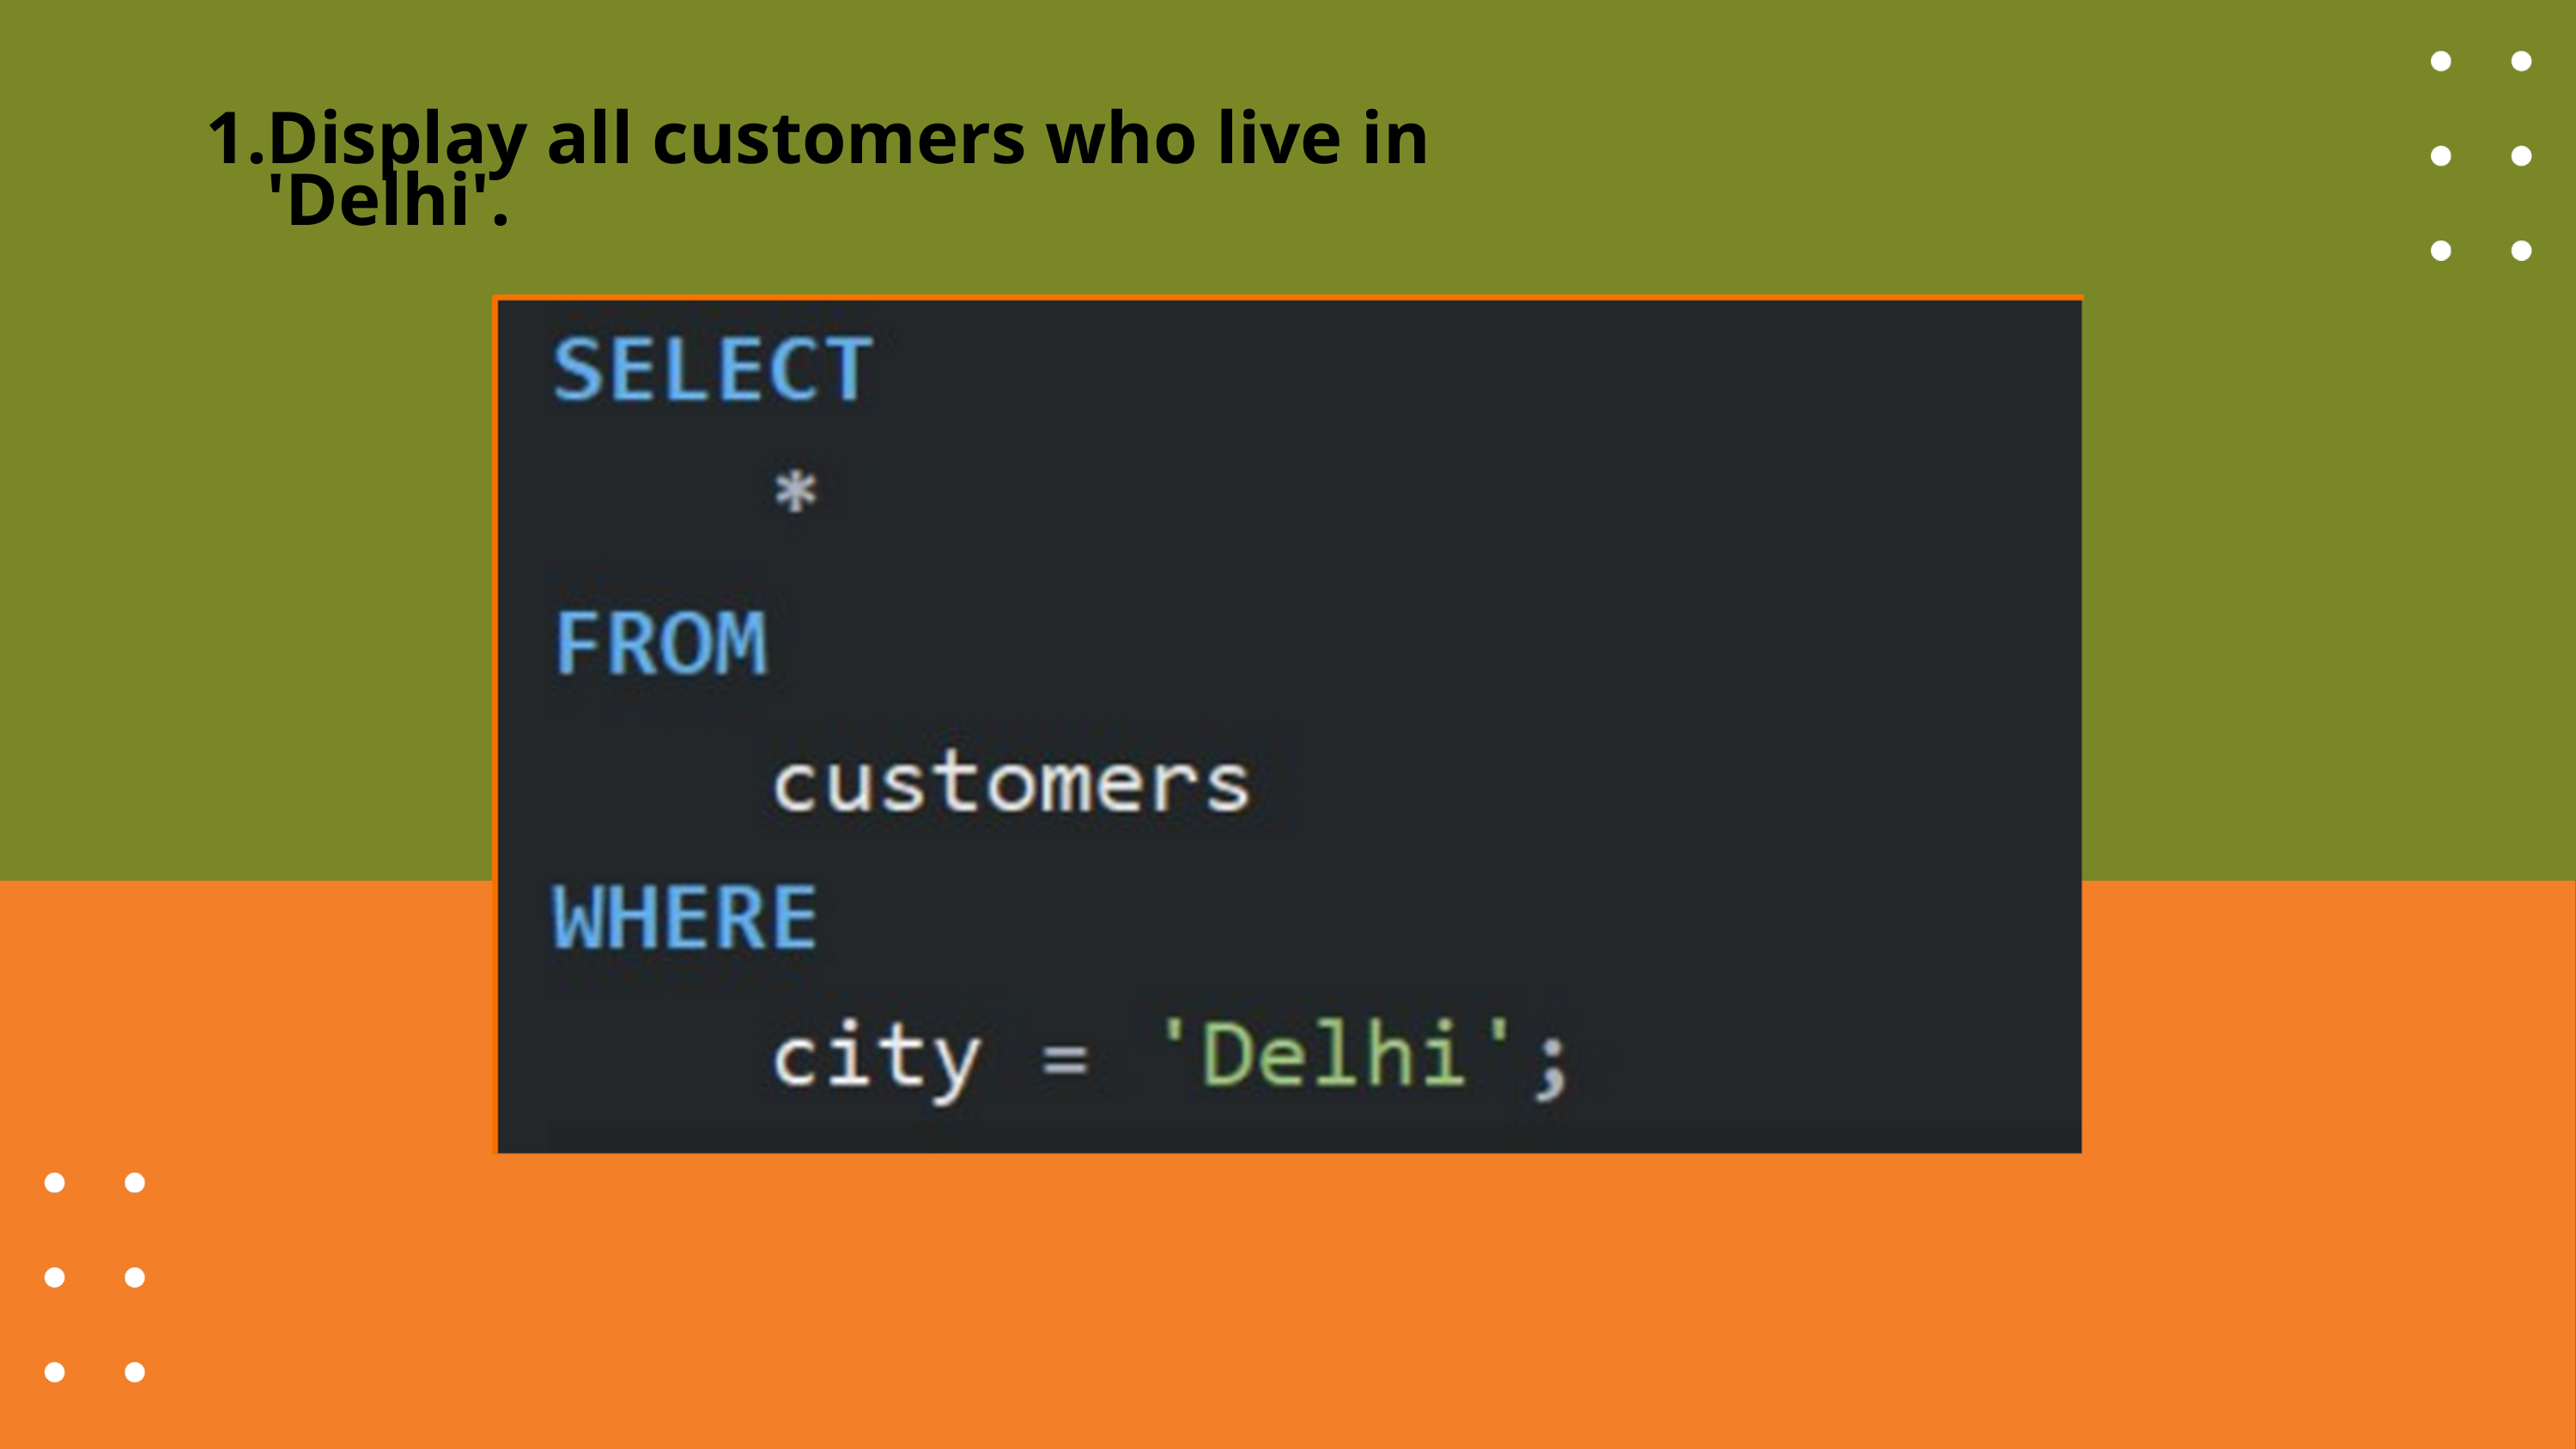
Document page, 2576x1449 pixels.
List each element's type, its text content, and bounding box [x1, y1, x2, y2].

text_box [2431, 0, 2576, 261]
text_box Display all customers who live in 'Delhi'. [144, 115, 1509, 240]
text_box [0, 880, 2575, 1449]
text_box [492, 294, 2084, 877]
